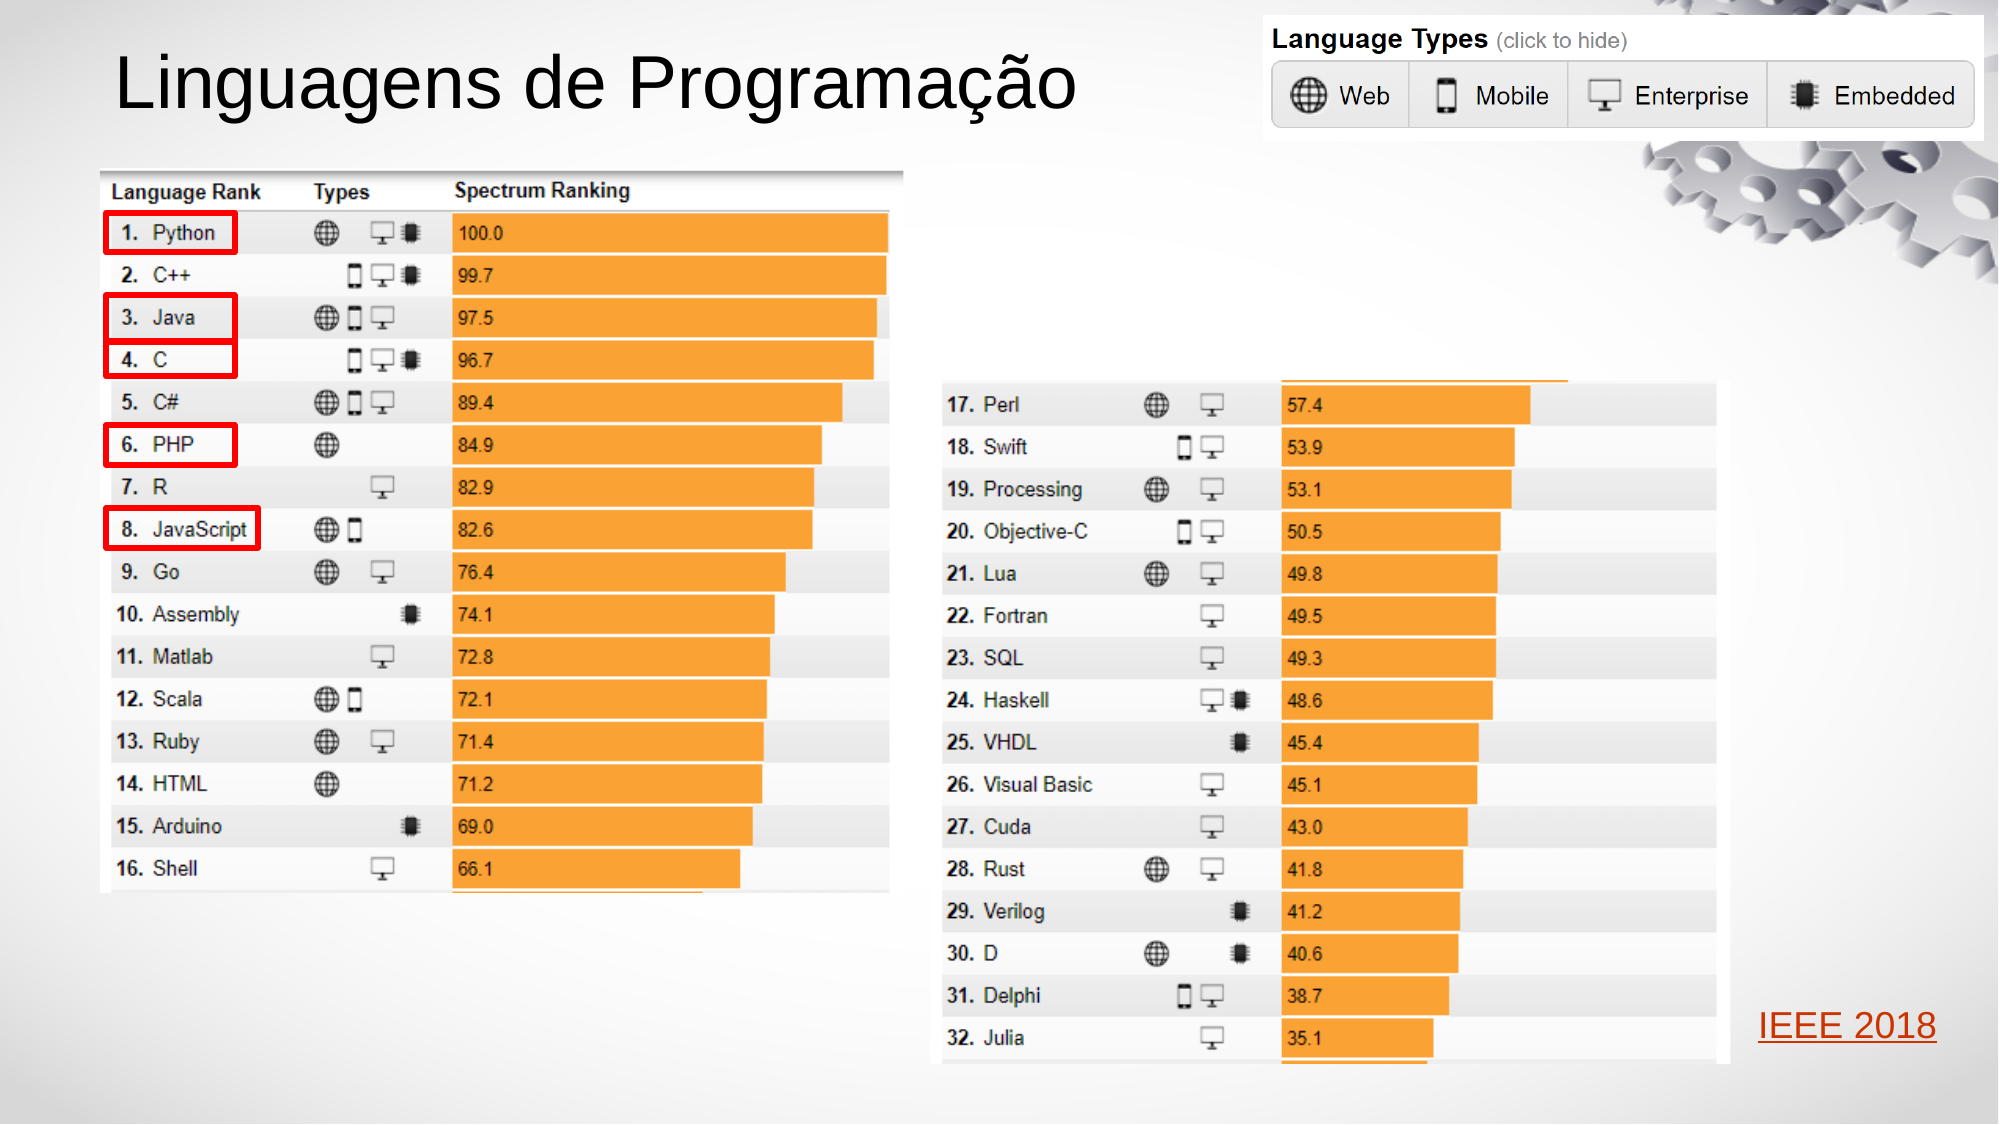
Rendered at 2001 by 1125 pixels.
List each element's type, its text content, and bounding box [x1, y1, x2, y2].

picture [0, 0, 1999, 1124]
text_box IEEE 2018 [1743, 993, 1952, 1054]
text_box Linguagens de Programação [99, 31, 1258, 126]
